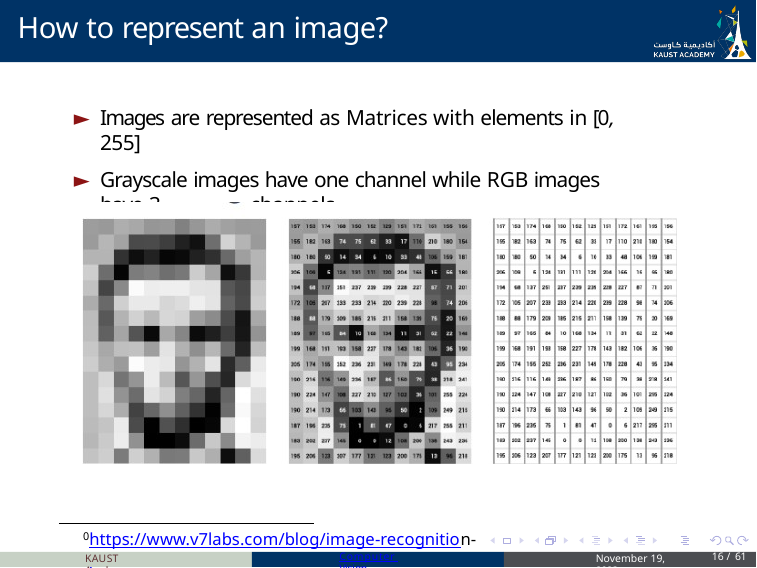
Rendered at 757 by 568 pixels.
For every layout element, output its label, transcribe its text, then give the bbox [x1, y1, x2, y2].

title How to represent an image? [15, 0, 601, 104]
text_box 0https://www.v7labs.com/blog/image-recognition-guide [76, 524, 504, 550]
picture [81, 202, 677, 464]
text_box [0, 551, 757, 568]
picture [650, 2, 756, 62]
text_box Images are represented as Matrices with elements in [0, 255] Grayscale images have one channel while RGB images have 3 channels [67, 90, 639, 217]
